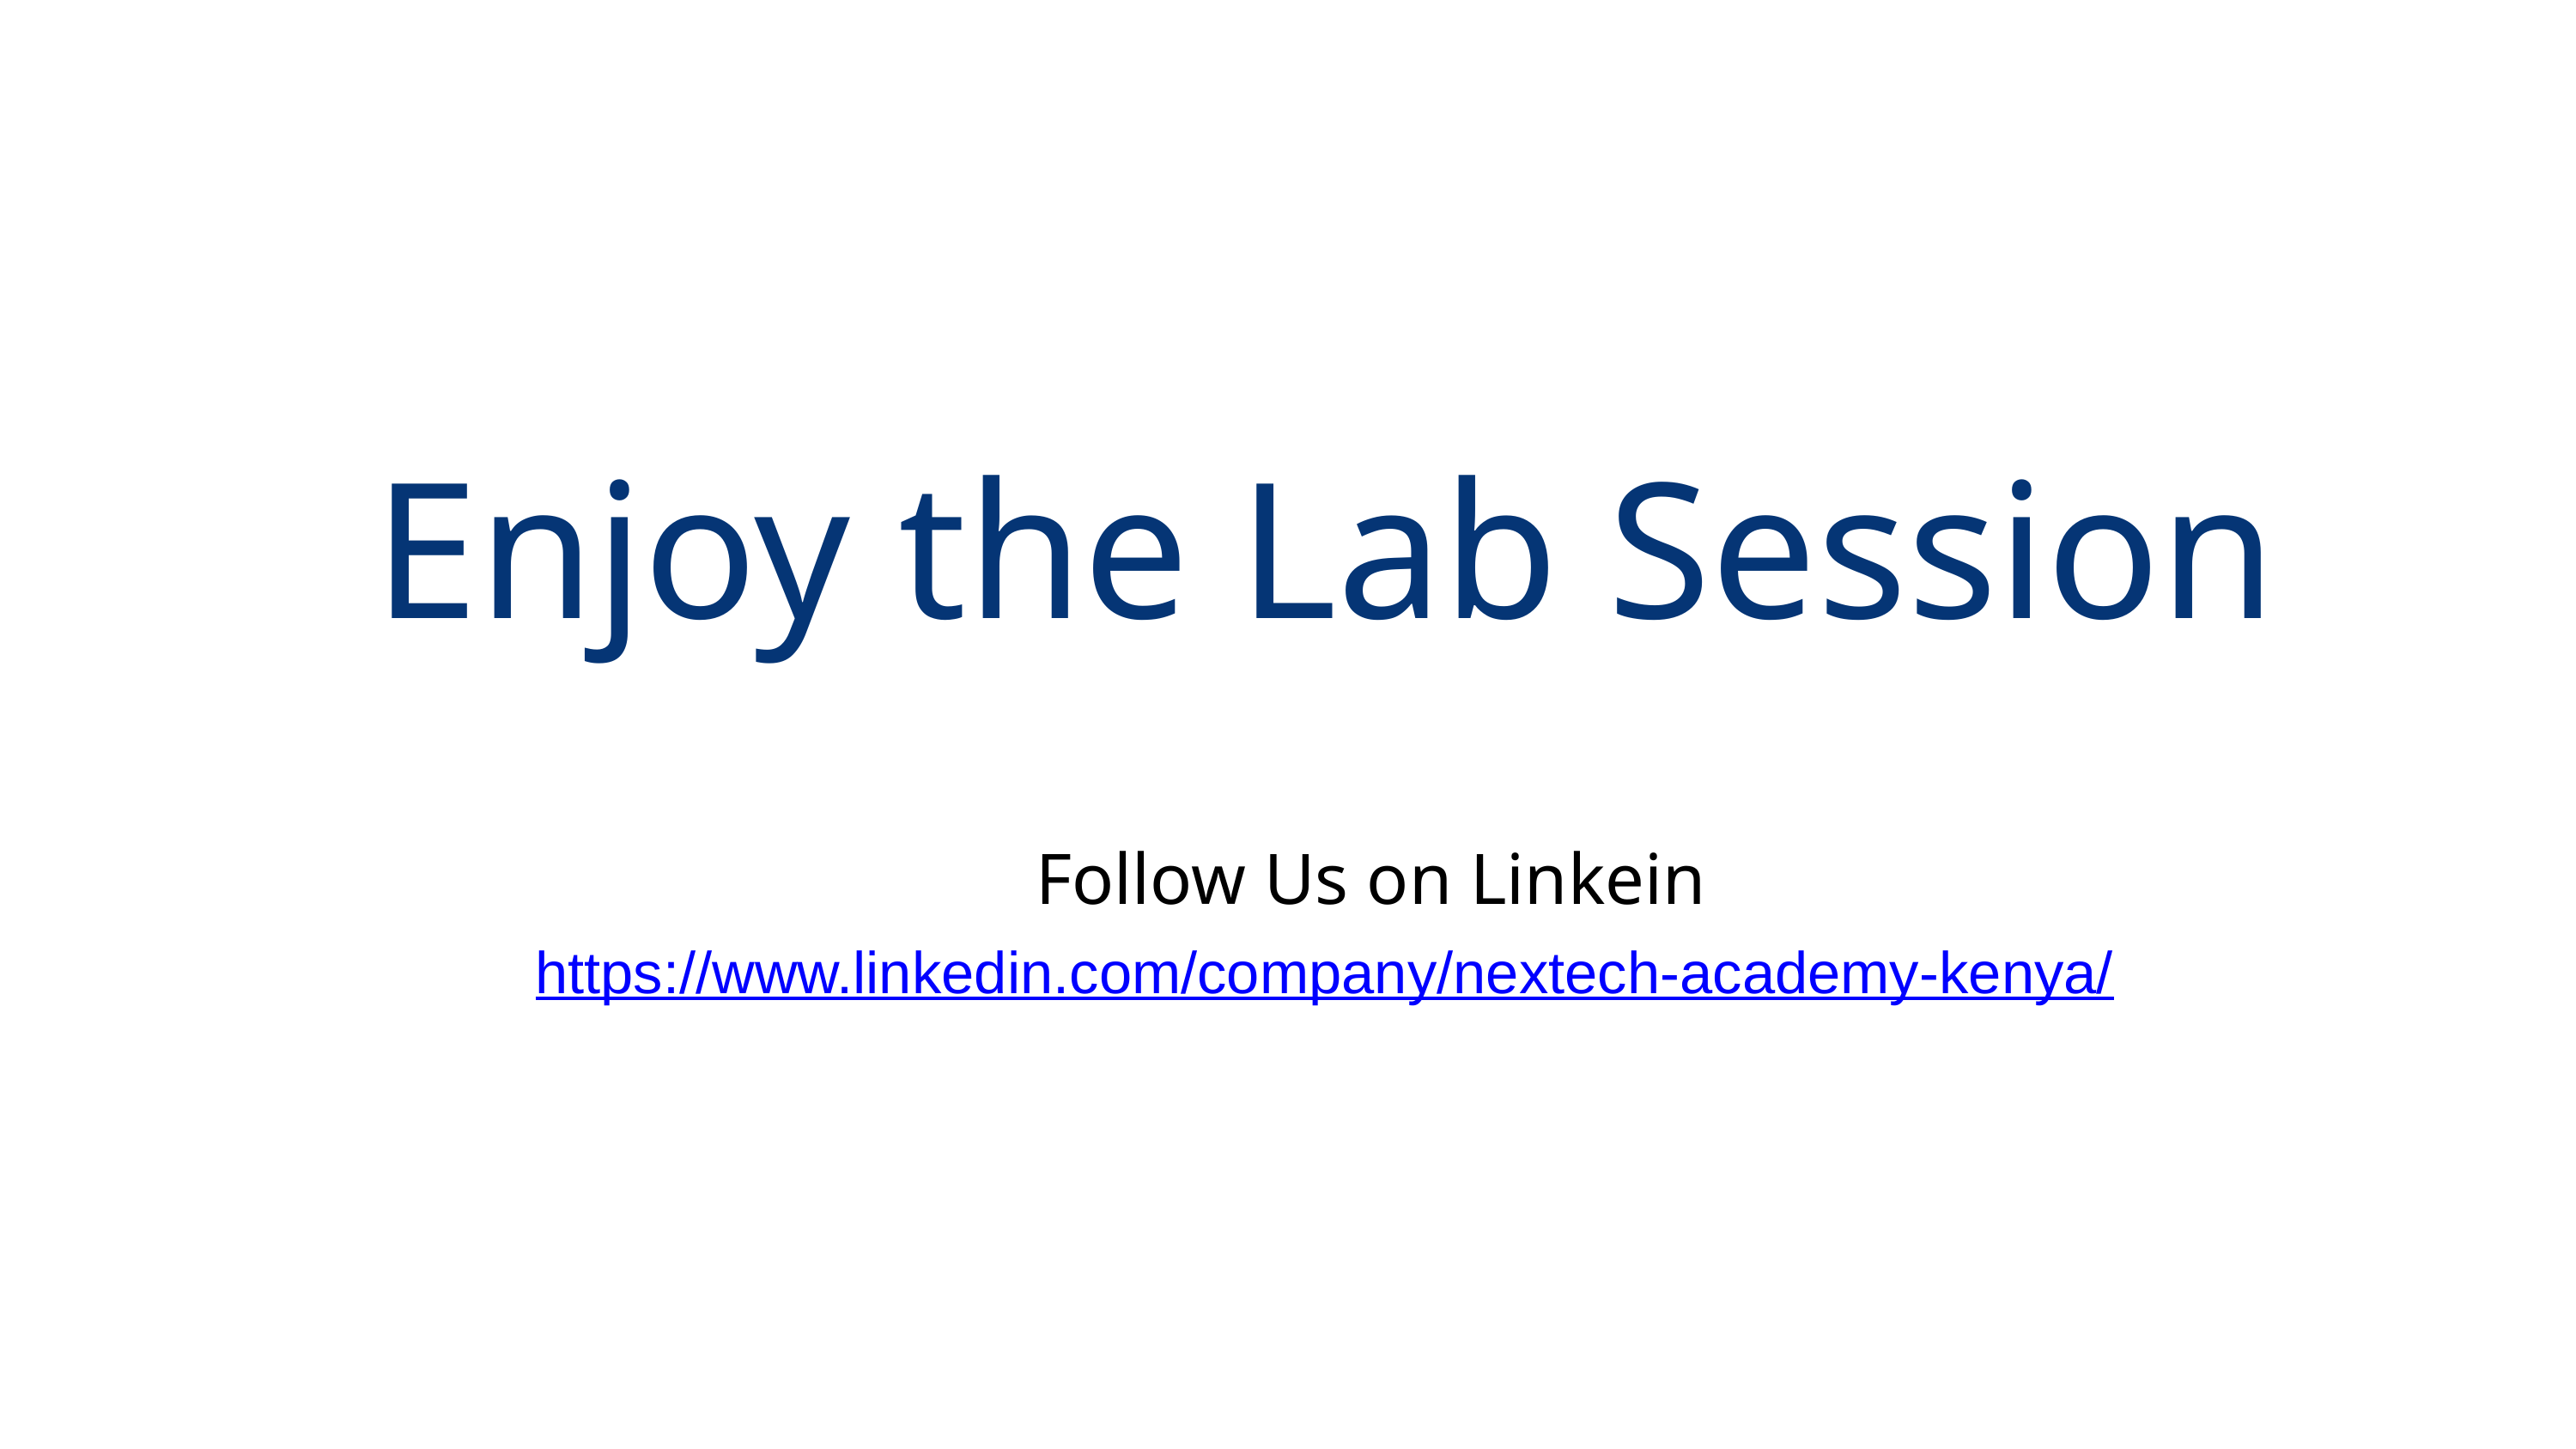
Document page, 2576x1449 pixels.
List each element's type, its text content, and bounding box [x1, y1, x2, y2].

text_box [535, 828, 2117, 1003]
text_box Enjoy the Lab Session [326, 392, 2326, 657]
